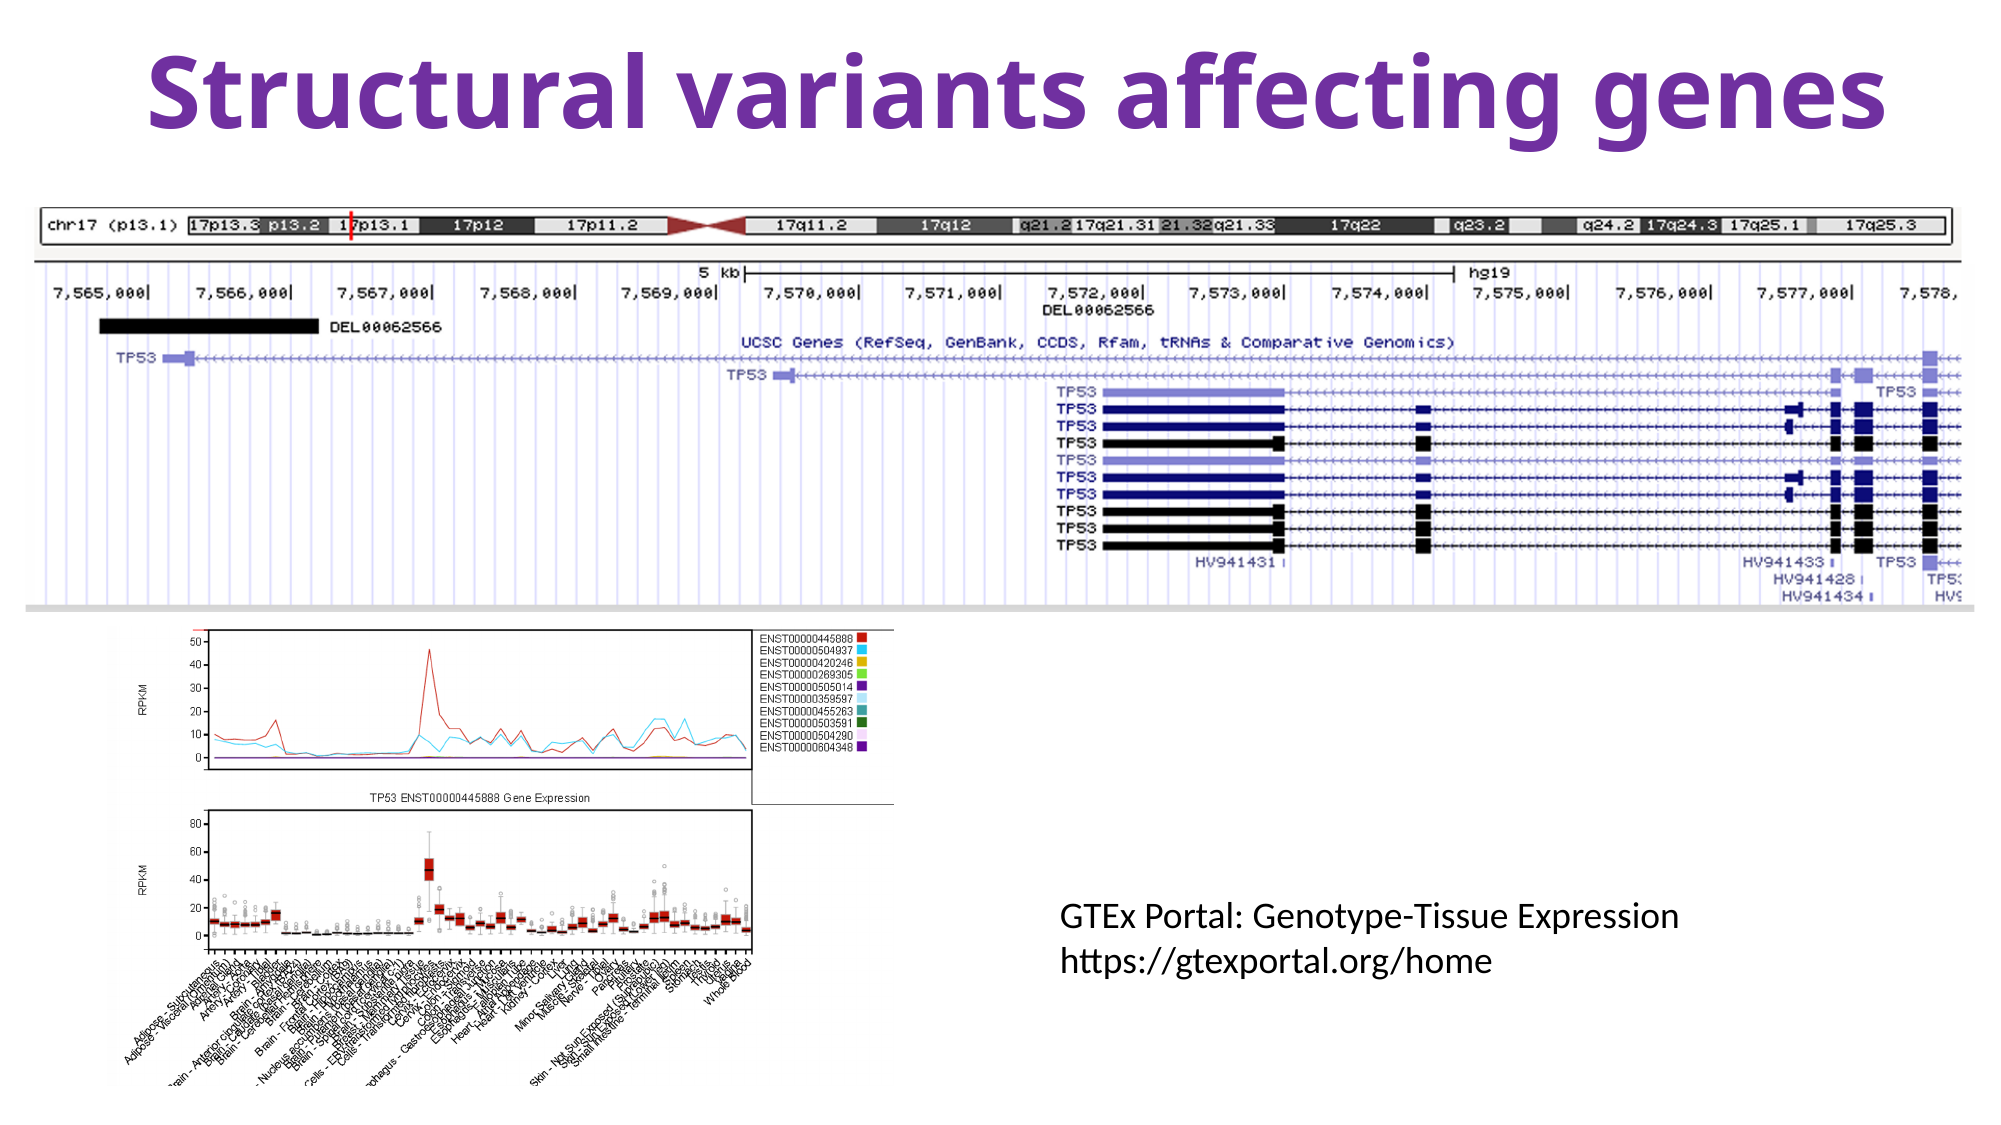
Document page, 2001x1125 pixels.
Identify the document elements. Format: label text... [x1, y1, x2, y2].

picture [107, 626, 894, 1086]
title Structural variants affecting genes [117, 39, 1919, 154]
picture [25, 207, 1975, 612]
text_box GTEx Portal: Genotype-Tissue Expression https://gtexportal.org/home [1045, 883, 1807, 988]
